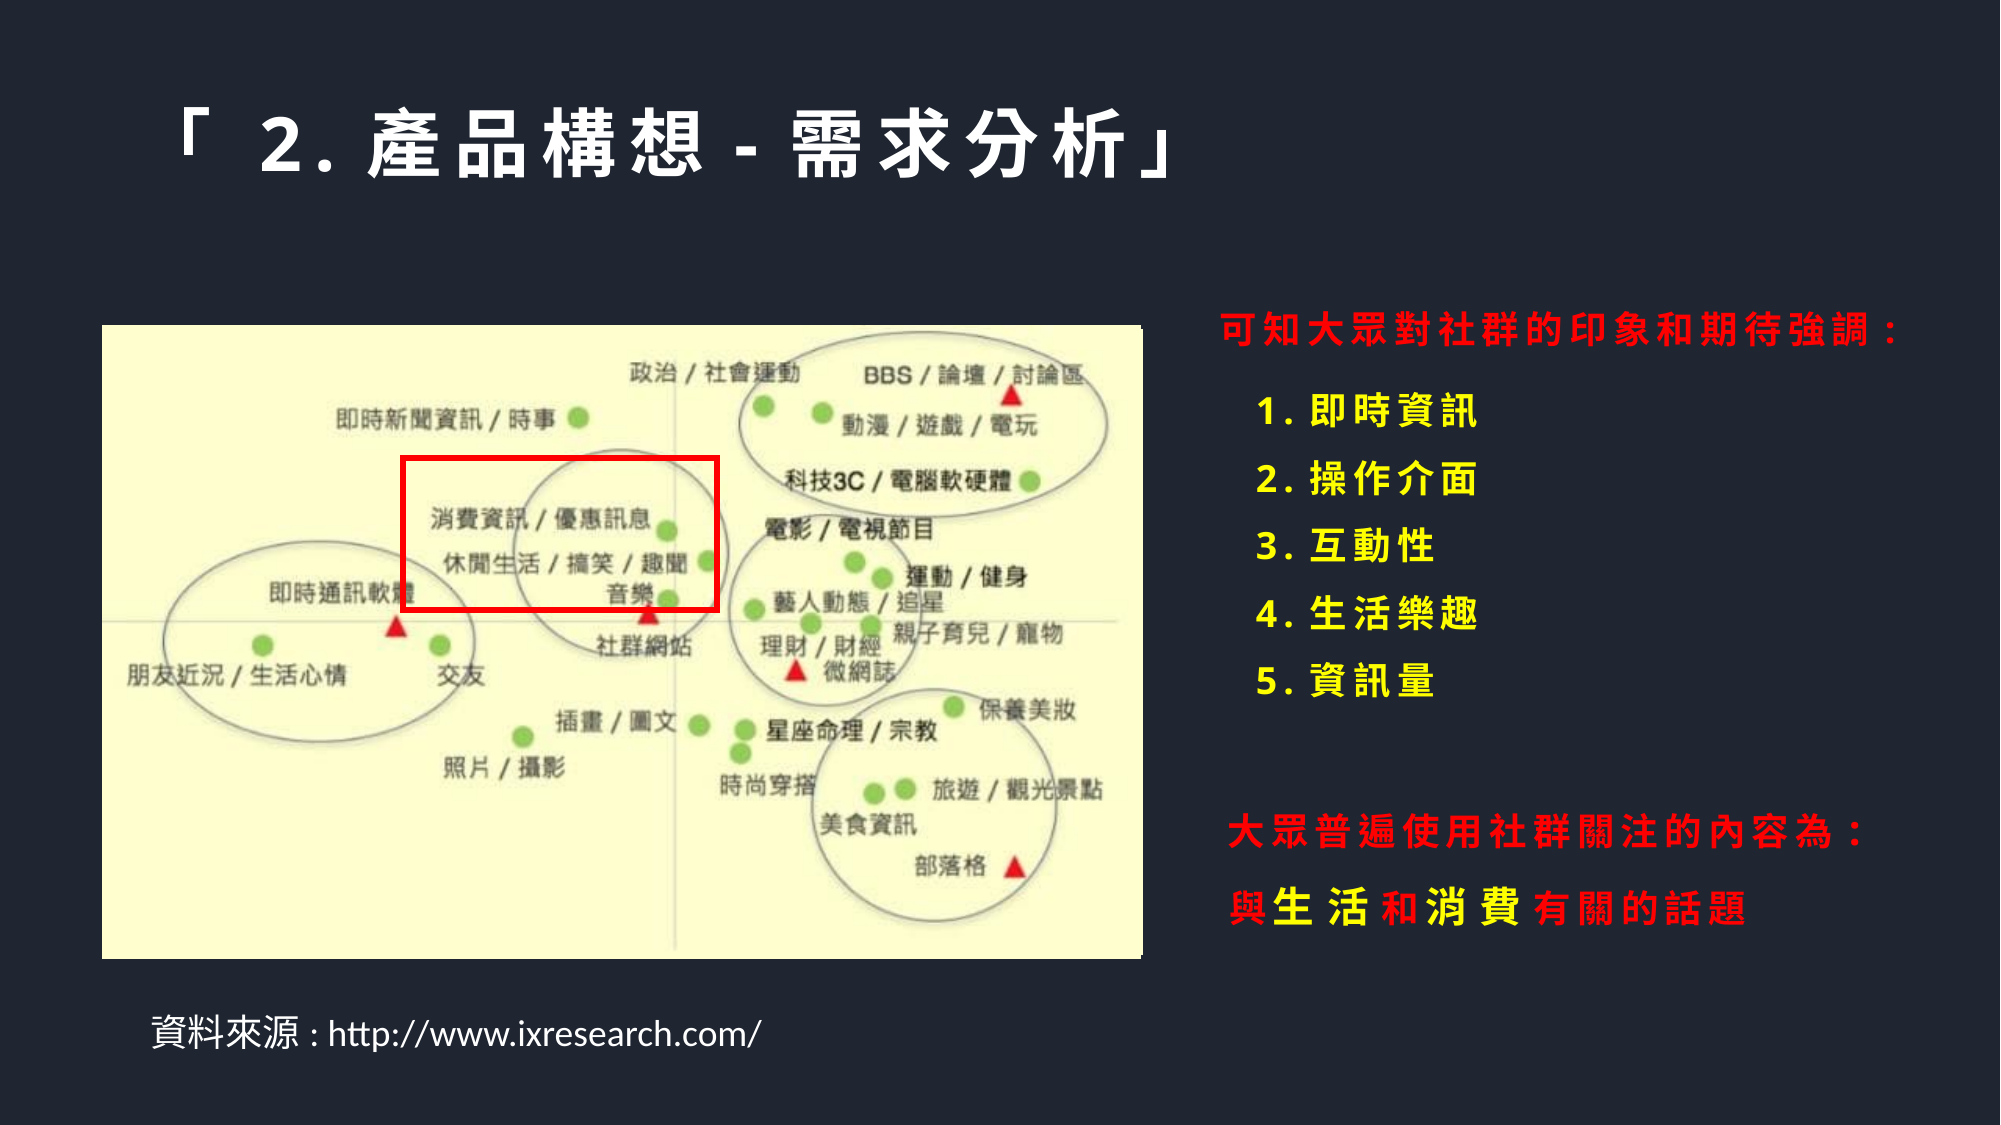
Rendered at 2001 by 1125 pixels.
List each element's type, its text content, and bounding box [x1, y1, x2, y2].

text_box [1212, 796, 2000, 940]
text_box 資料來源: http://www.ixresearch.com/ [135, 1001, 778, 1061]
text_box 「 2.產品構想-需求分析」 [63, 89, 1288, 195]
picture [102, 325, 1143, 959]
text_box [1204, 298, 2000, 763]
